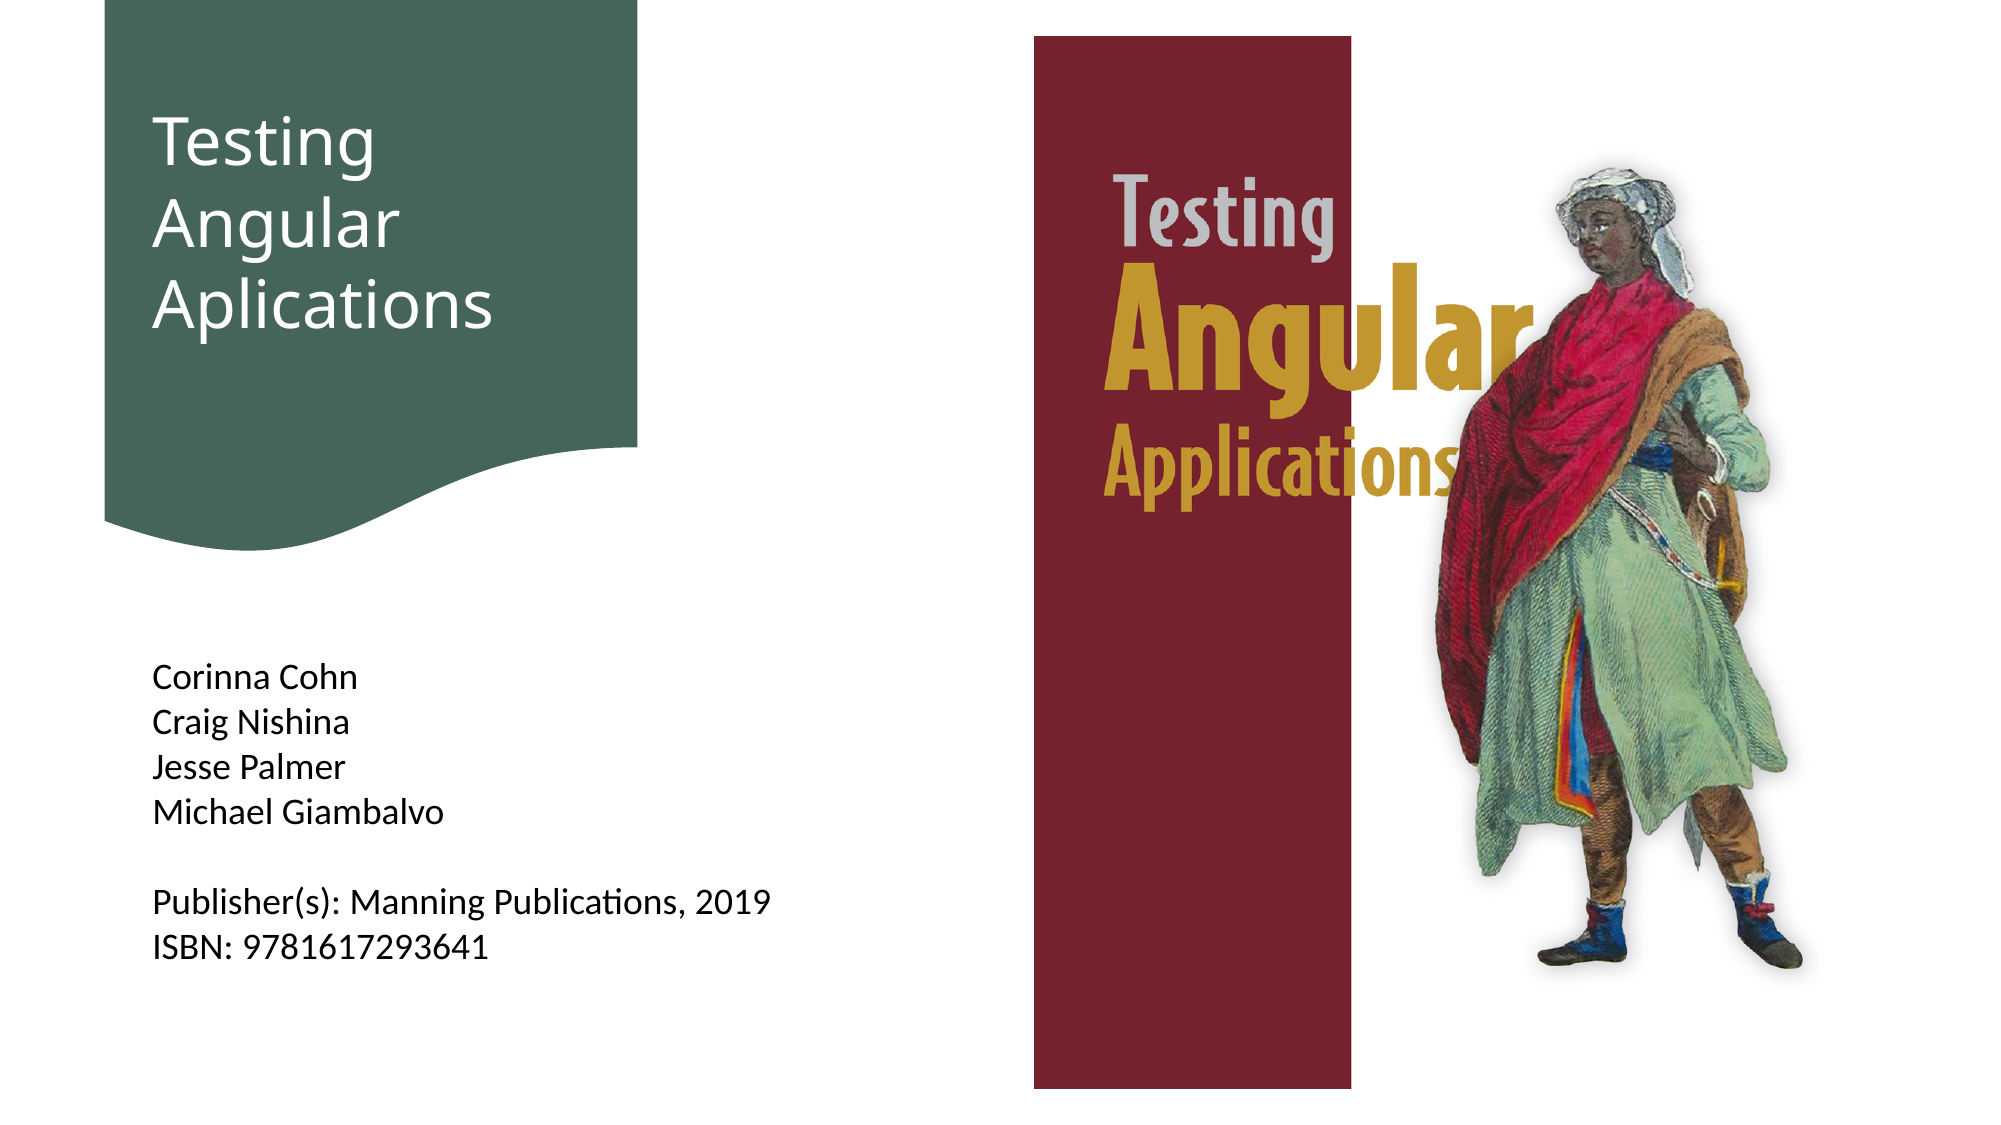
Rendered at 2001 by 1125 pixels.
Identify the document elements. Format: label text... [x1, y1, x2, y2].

text_box [103, 0, 639, 552]
picture [1034, 36, 1873, 1089]
text_box Corinna Cohn Craig Nishina Jesse Palmer Michael Giambalvo Publisher(s): Manning Publications, 2019 ISBN: 9781617293641 [137, 644, 822, 974]
title Testing Angular Aplications [137, 28, 604, 417]
